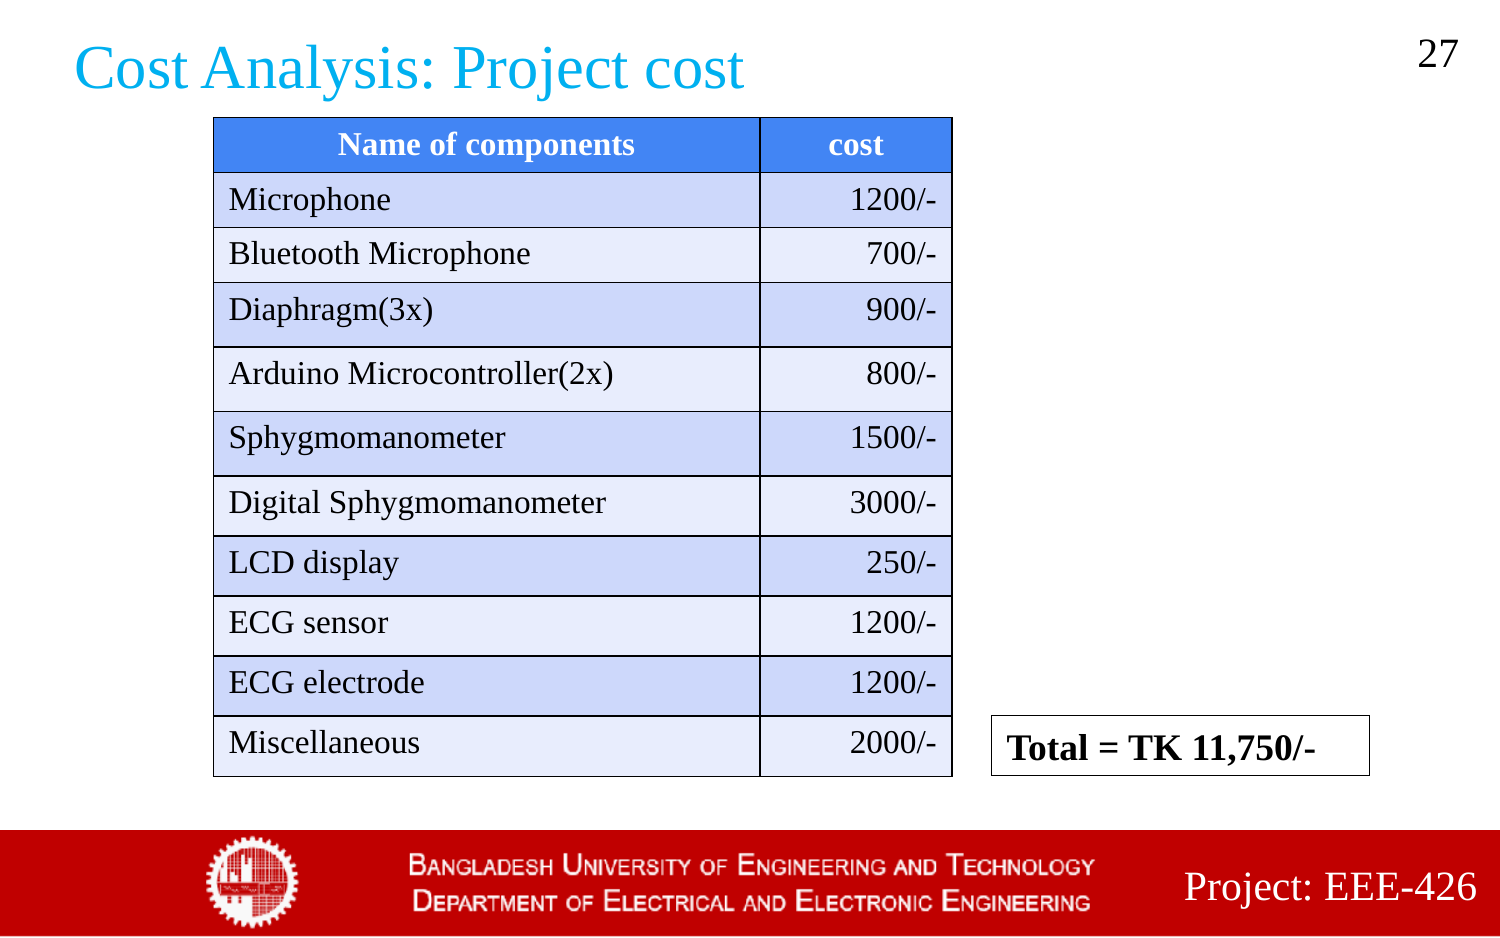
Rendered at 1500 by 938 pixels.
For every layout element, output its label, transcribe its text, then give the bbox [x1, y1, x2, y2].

table_cell Sphygmomanometer [214, 412, 759, 475]
table_cell Microphone [214, 173, 759, 227]
table_header Name of components [214, 118, 759, 172]
table_cell 900/- [761, 283, 951, 346]
table_cell 1200/- [761, 173, 951, 227]
table_header cost [761, 118, 951, 172]
table_cell 3000/- [761, 477, 951, 535]
table_cell 1500/- [761, 412, 951, 475]
table_cell 1200/- [761, 657, 951, 715]
table_cell 1200/- [761, 597, 951, 655]
table_cell ECG electrode [214, 657, 759, 715]
table_cell Miscellaneous [214, 717, 759, 776]
picture [0, 830, 1500, 938]
table_cell 2000/- [761, 717, 951, 776]
table_cell Digital Sphygmomanometer [214, 477, 759, 535]
text_box Total = TK 11,750/- [991, 715, 1370, 776]
table_cell ECG sensor [214, 597, 759, 655]
table_cell LCD display [214, 537, 759, 595]
text_box 27 [1402, 18, 1497, 84]
text_box Cost Analysis: Project cost [59, 10, 1106, 116]
table_cell Diaphragm(3x) [214, 283, 759, 346]
table_cell 800/- [761, 348, 951, 411]
table_cell 700/- [761, 228, 951, 282]
table_cell Bluetooth Microphone [214, 228, 759, 282]
table_cell Arduino Microcontroller(2x) [214, 348, 759, 411]
table_cell 250/- [761, 537, 951, 595]
